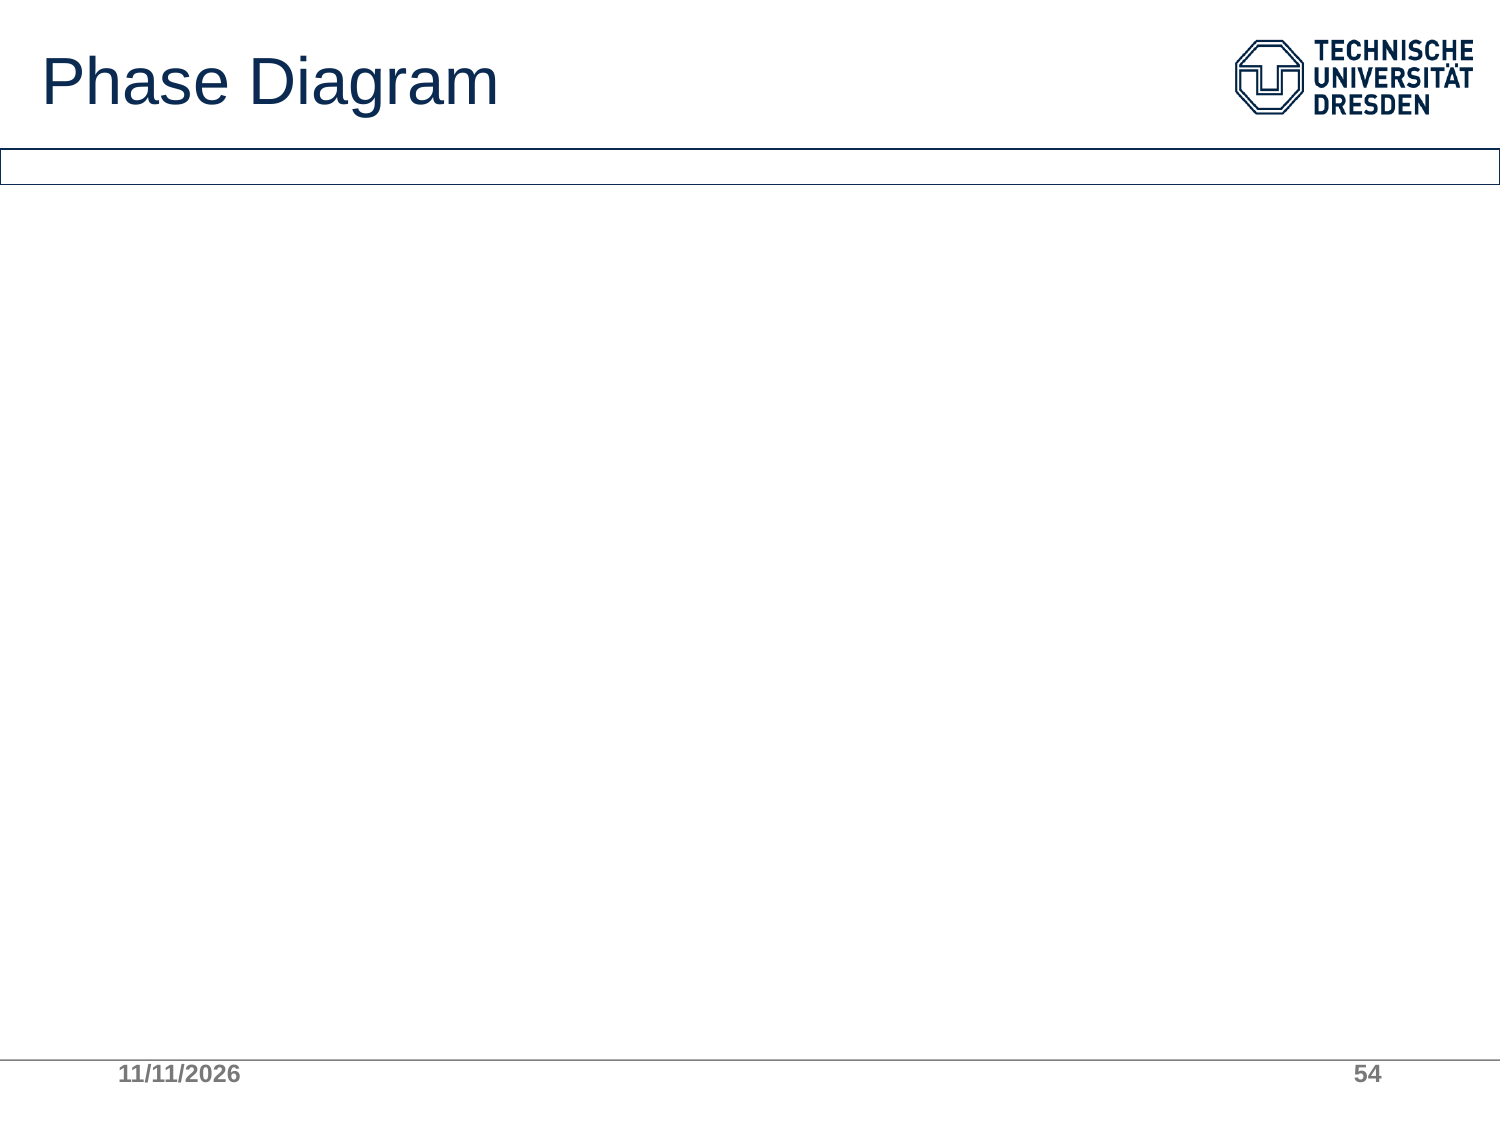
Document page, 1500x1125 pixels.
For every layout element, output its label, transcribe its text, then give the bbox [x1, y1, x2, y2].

picture [1234, 39, 1473, 115]
footer [496, 1042, 1004, 1103]
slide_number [103, 1042, 441, 1103]
slide_number 54 [1059, 1042, 1397, 1103]
title Phase Diagram [41, 24, 1152, 131]
